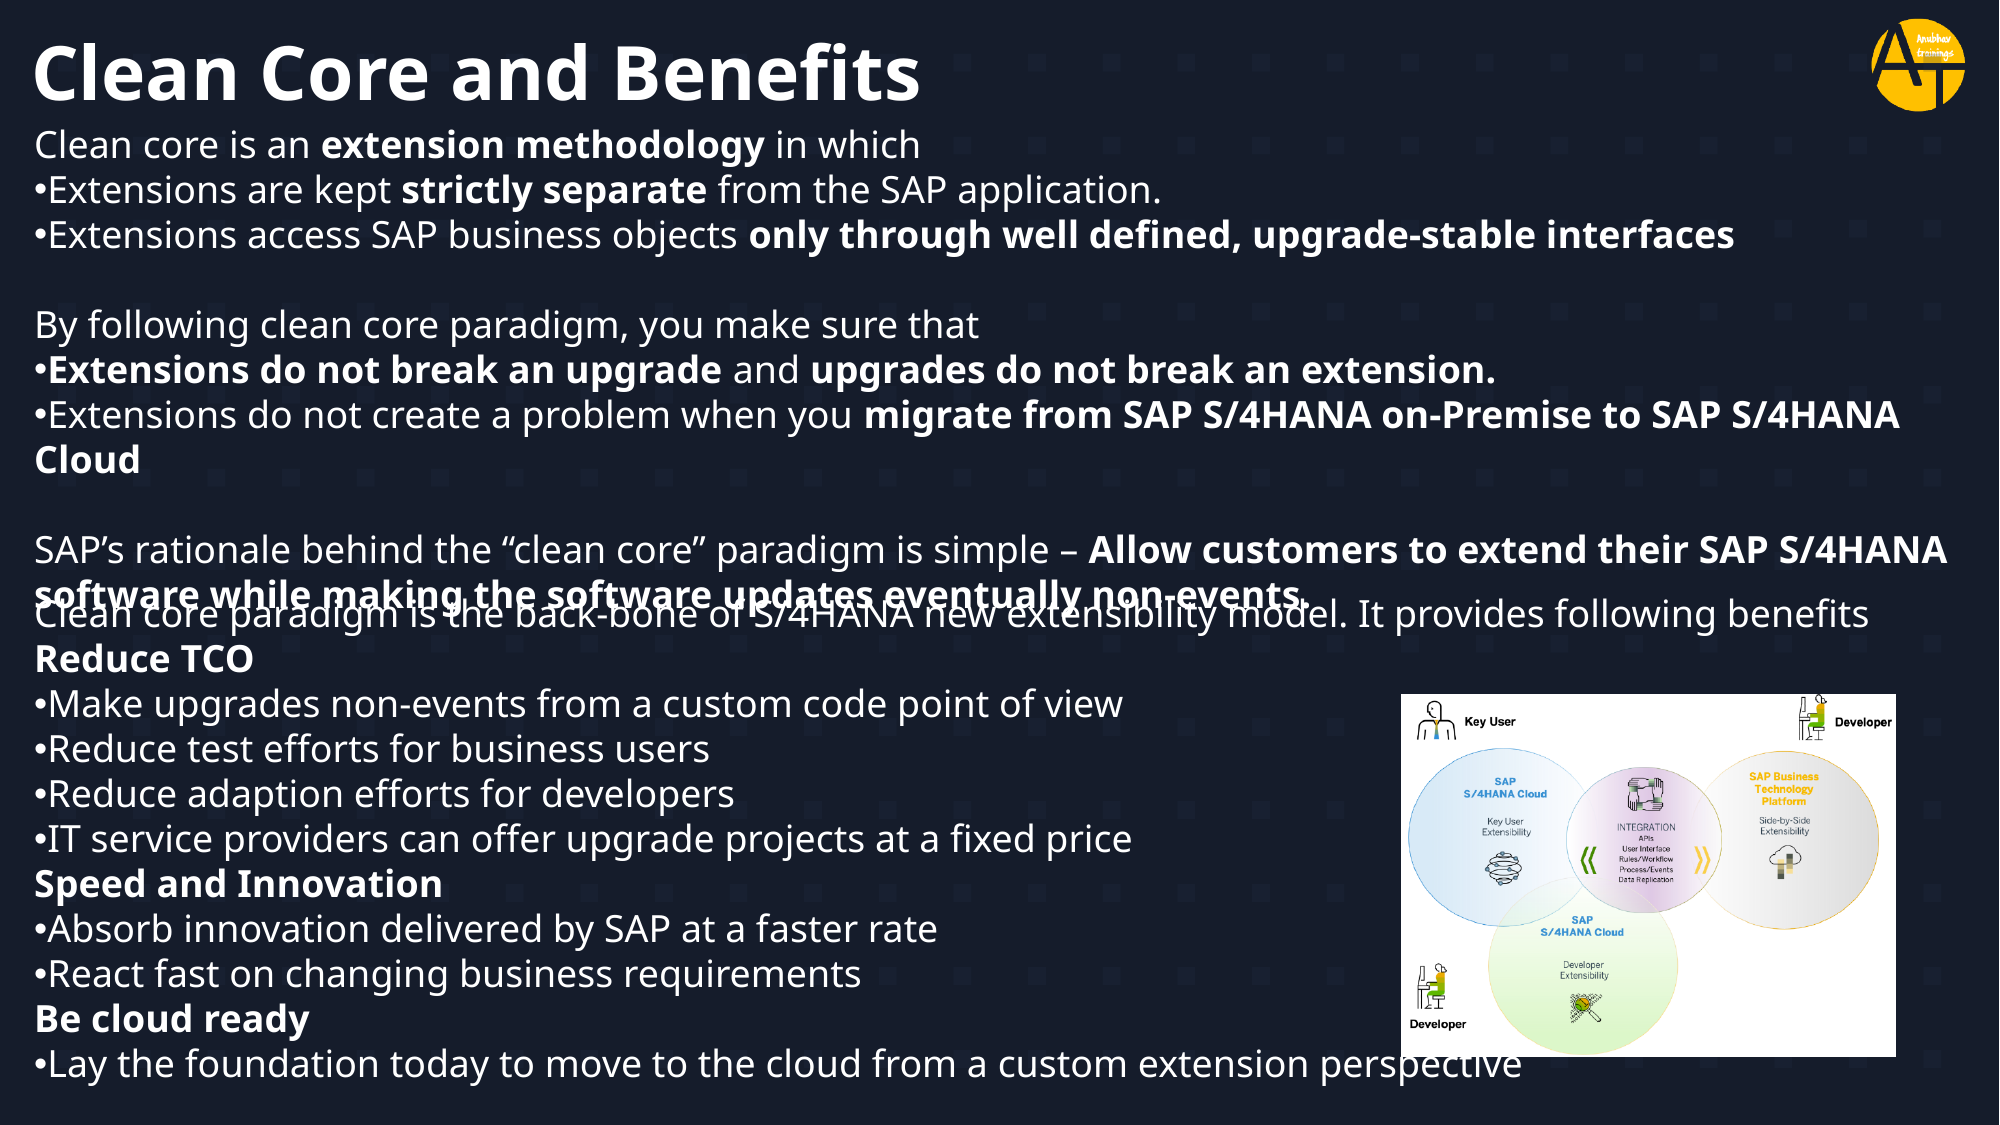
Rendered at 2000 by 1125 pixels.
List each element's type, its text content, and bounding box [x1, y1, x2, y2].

text_box Clean core is an extension methodology in which Extensions are kept strictly separate from the SAP application. Extensions access SAP business objects only through well defined, upgrade-stable interfaces By following clean core paradigm, you make sure that Extensions do not break an upgrade and upgrades do not break an extension. Extensions do not create a problem when you migrate from SAP S/4HANA on-Premise to SAP S/4HANA Cloud SAP’s rationale behind the “clean core” paradigm is simple – Allow customers to extend their SAP S/4HANA software while making the software updates eventually non-events. [19, 113, 2000, 624]
picture [1401, 694, 1896, 1057]
title Clean Core and Benefits [31, 12, 1831, 113]
picture [1862, 12, 1970, 113]
text_box Clean core paradigm is the back-bone of S/4HANA new extensibility model. It provides following benefits Reduce TCO Make upgrades non-events from a custom code point of view Reduce test efforts for business users Reduce adaption efforts for developers IT service providers can offer upgrade projects at a fixed price Speed and Innovation Absorb innovation delivered by SAP at a faster rate React fast on changing business requirements Be cloud ready Lay the foundation today to move to the cloud from a custom extension perspective [19, 583, 1949, 1093]
